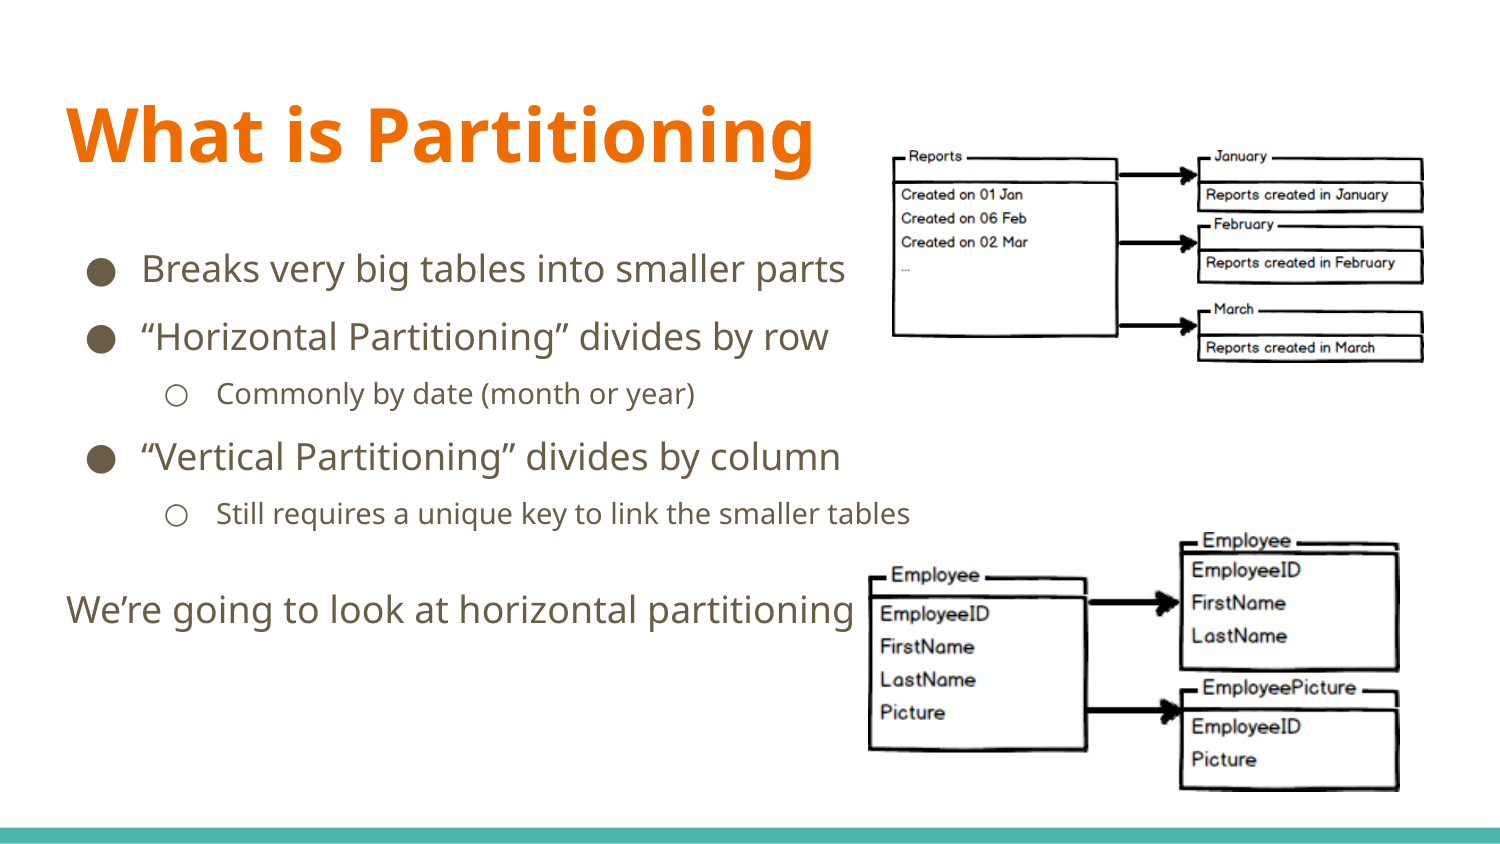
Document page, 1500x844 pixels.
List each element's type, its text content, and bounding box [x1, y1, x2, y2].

picture [892, 149, 1425, 364]
title What is Partitioning [51, 72, 1449, 189]
list Breaks very big tables into smaller parts “Horizontal Partitioning” divides by row Commonly by date (month or year) “Vertical Partitioning” divides by column Still requires a unique key to link the smaller tables We’re going to look at horizontal partitioning [51, 207, 1449, 750]
picture [868, 532, 1400, 793]
